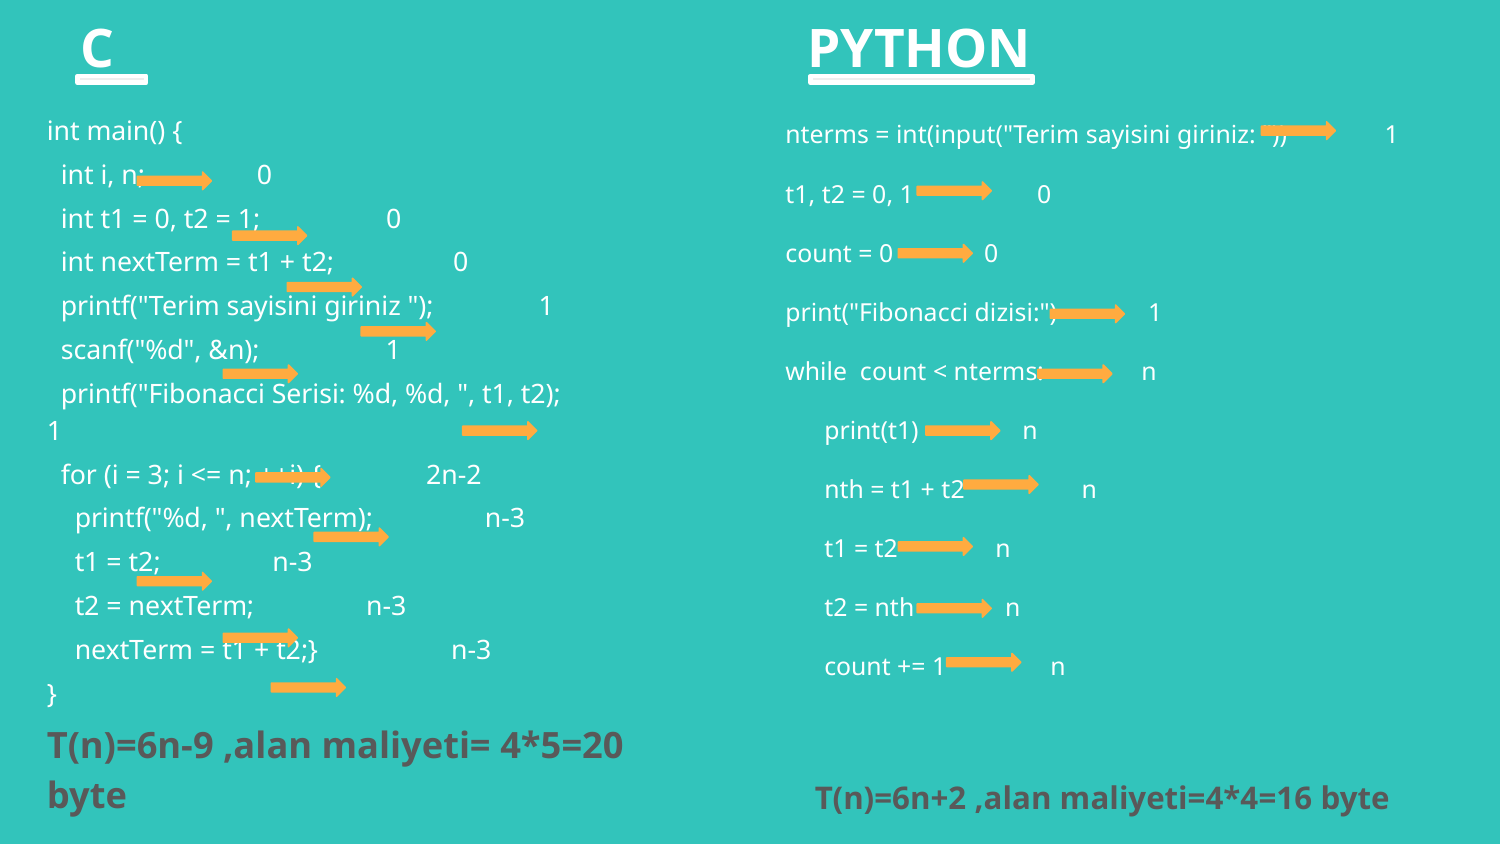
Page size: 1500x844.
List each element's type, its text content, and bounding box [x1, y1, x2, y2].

text_box [898, 244, 973, 263]
text_box [314, 528, 389, 546]
text_box [810, 75, 1033, 83]
text_box [137, 172, 212, 190]
text_box [925, 421, 1000, 440]
text_box [223, 364, 298, 383]
text_box [898, 537, 973, 556]
list nterms = int(input("Terim sayisini giriniz: ")) 1 t1, t2 = 0, 1 0 count = 0 0 print("Fibonacci dizisi:") 1 while count < nterms: n print(t1) n nth = t1 + t2 n t1 = t2 n t2 = nth n count += 1 n [770, 99, 1427, 777]
text_box [1261, 121, 1336, 140]
text_box [1037, 364, 1112, 383]
list int main() { int i, n; 0 int t1 = 0, t2 = 1; 0 int nextTerm = t1 + t2; 0 printf("Terim sayisini giriniz "); 1 scanf("%d", &n); 1 printf("Fibonacci Serisi: %d, %d, ", t1, t2); 1 for (i = 3; i <= n; ++i) { 2n-2 printf("%d, ", nextTerm); n-3 t1 = t2; n-3 t2 = nextTerm; n-3 nextTerm = t1 + t2;} n-3 } T(n)=6n-9 ,alan maliyeti= 4*5=20 byte [31, 93, 688, 834]
title C [65, 0, 722, 94]
text_box [271, 678, 346, 697]
title PYTHON [792, 0, 1449, 94]
text_box [361, 322, 436, 341]
text_box [137, 572, 212, 591]
text_box [232, 226, 307, 245]
text_box [462, 421, 537, 440]
text_box [77, 75, 147, 83]
text_box [1050, 305, 1125, 323]
text_box [917, 599, 992, 618]
text_box T(n)=6n+2 ,alan maliyeti=4*4=16 byte [799, 757, 1435, 831]
text_box [964, 475, 1039, 494]
text_box [917, 181, 992, 200]
text_box [255, 468, 330, 487]
text_box [287, 278, 362, 296]
text_box [946, 653, 1021, 672]
text_box [223, 629, 298, 647]
